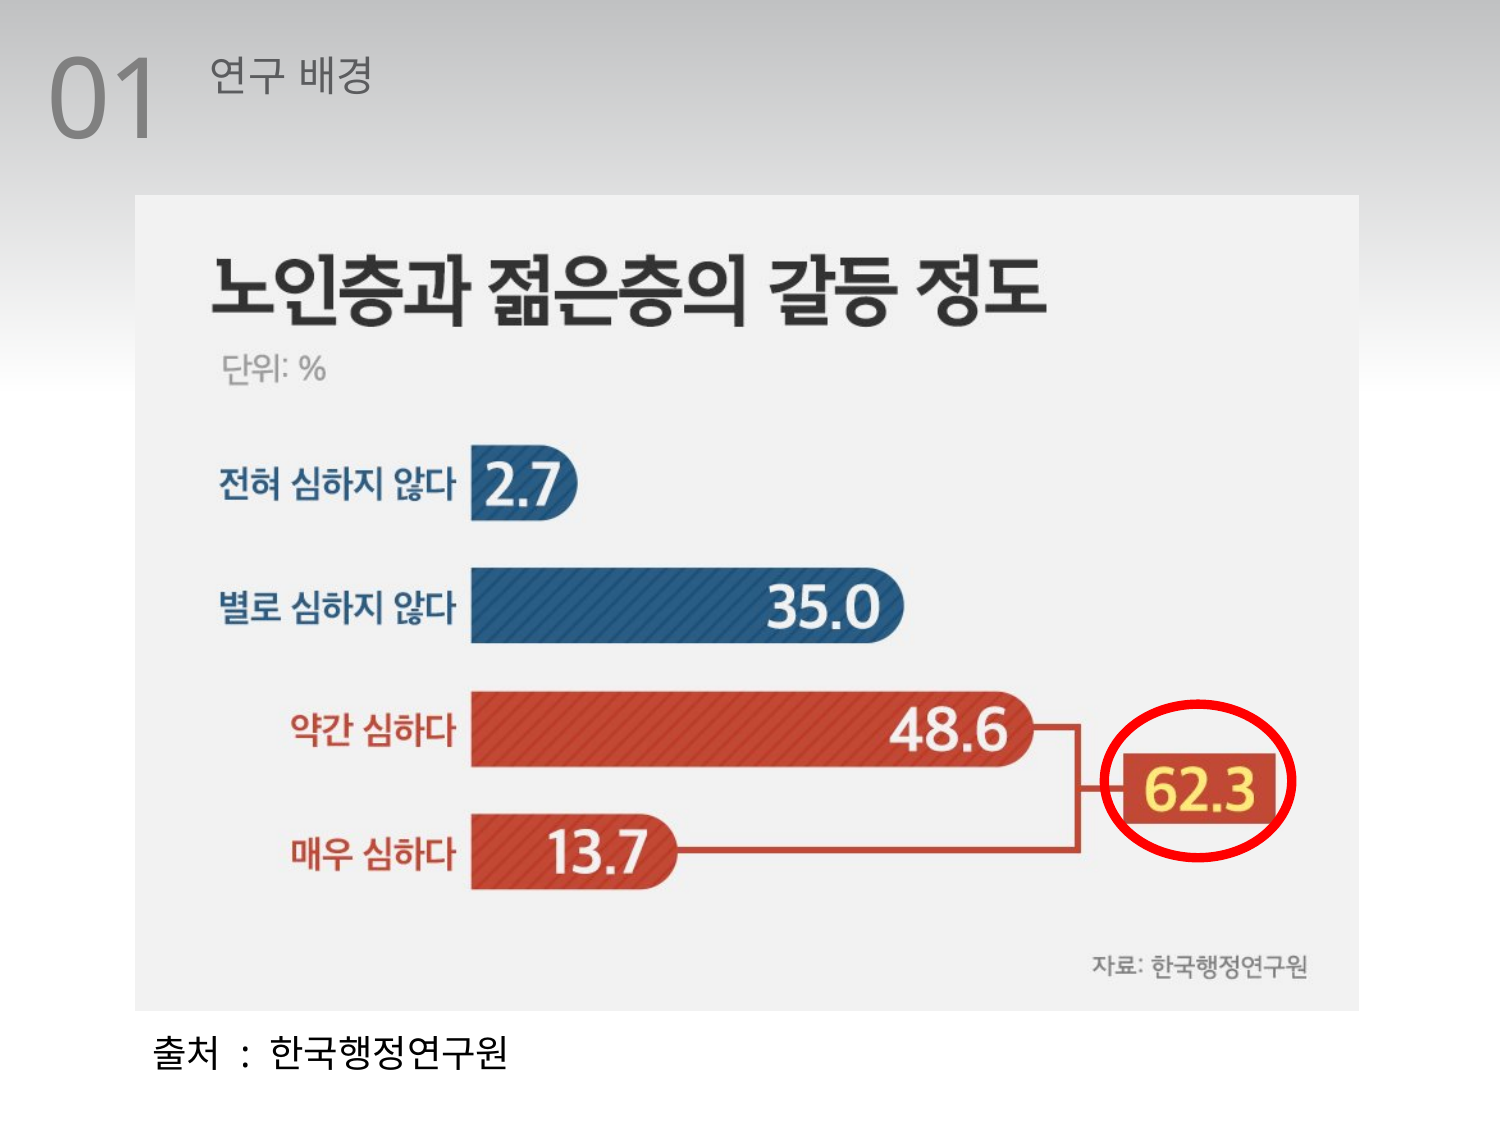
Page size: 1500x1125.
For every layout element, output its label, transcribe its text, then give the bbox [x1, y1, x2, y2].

text_box 01 [31, 19, 457, 169]
text_box 출처 : 한국행정연구원 [137, 1023, 1165, 1083]
picture [135, 194, 1360, 1011]
text_box 연구 배경 [194, 42, 951, 108]
